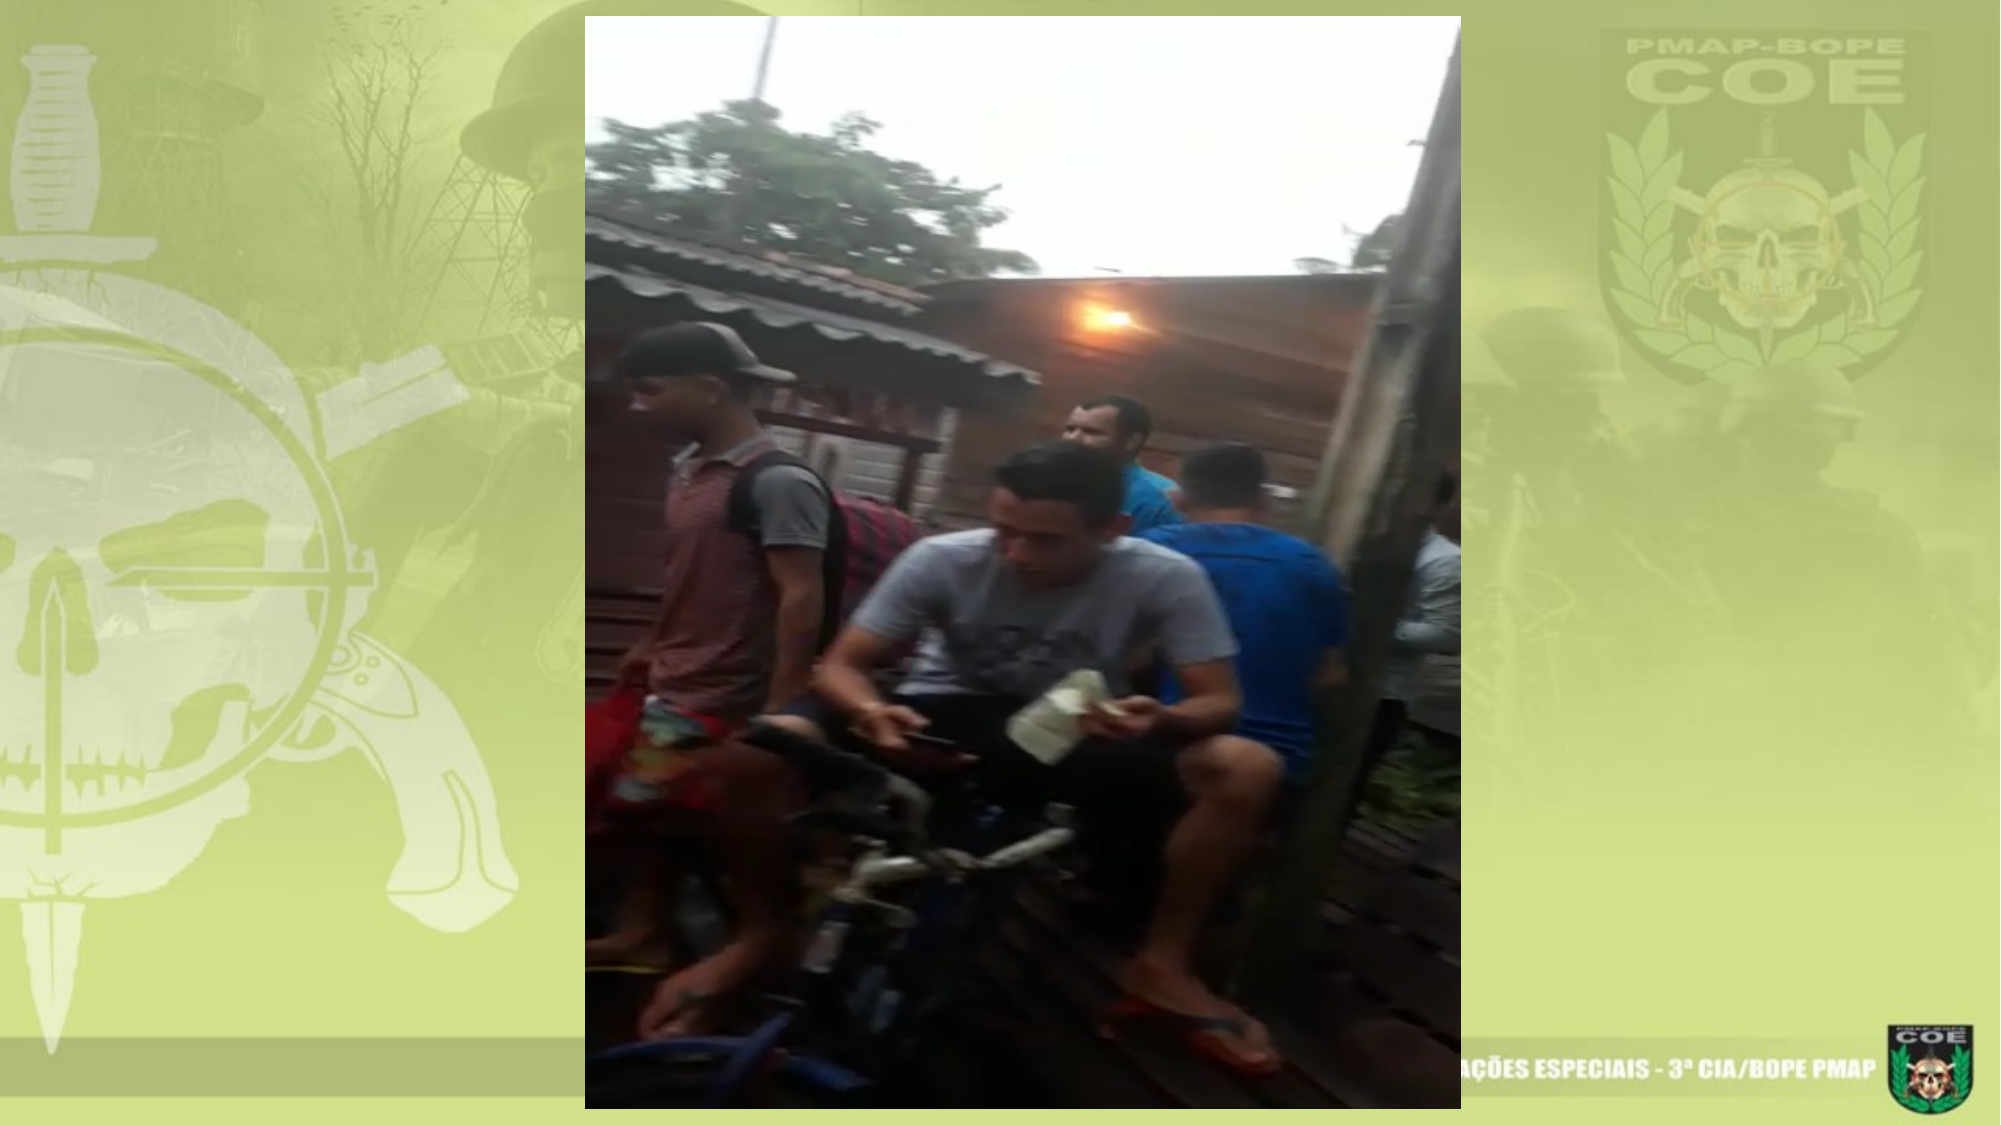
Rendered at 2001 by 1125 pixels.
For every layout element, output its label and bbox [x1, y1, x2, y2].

picture [0, 0, 2001, 1125]
text_box [584, 15, 1462, 1110]
